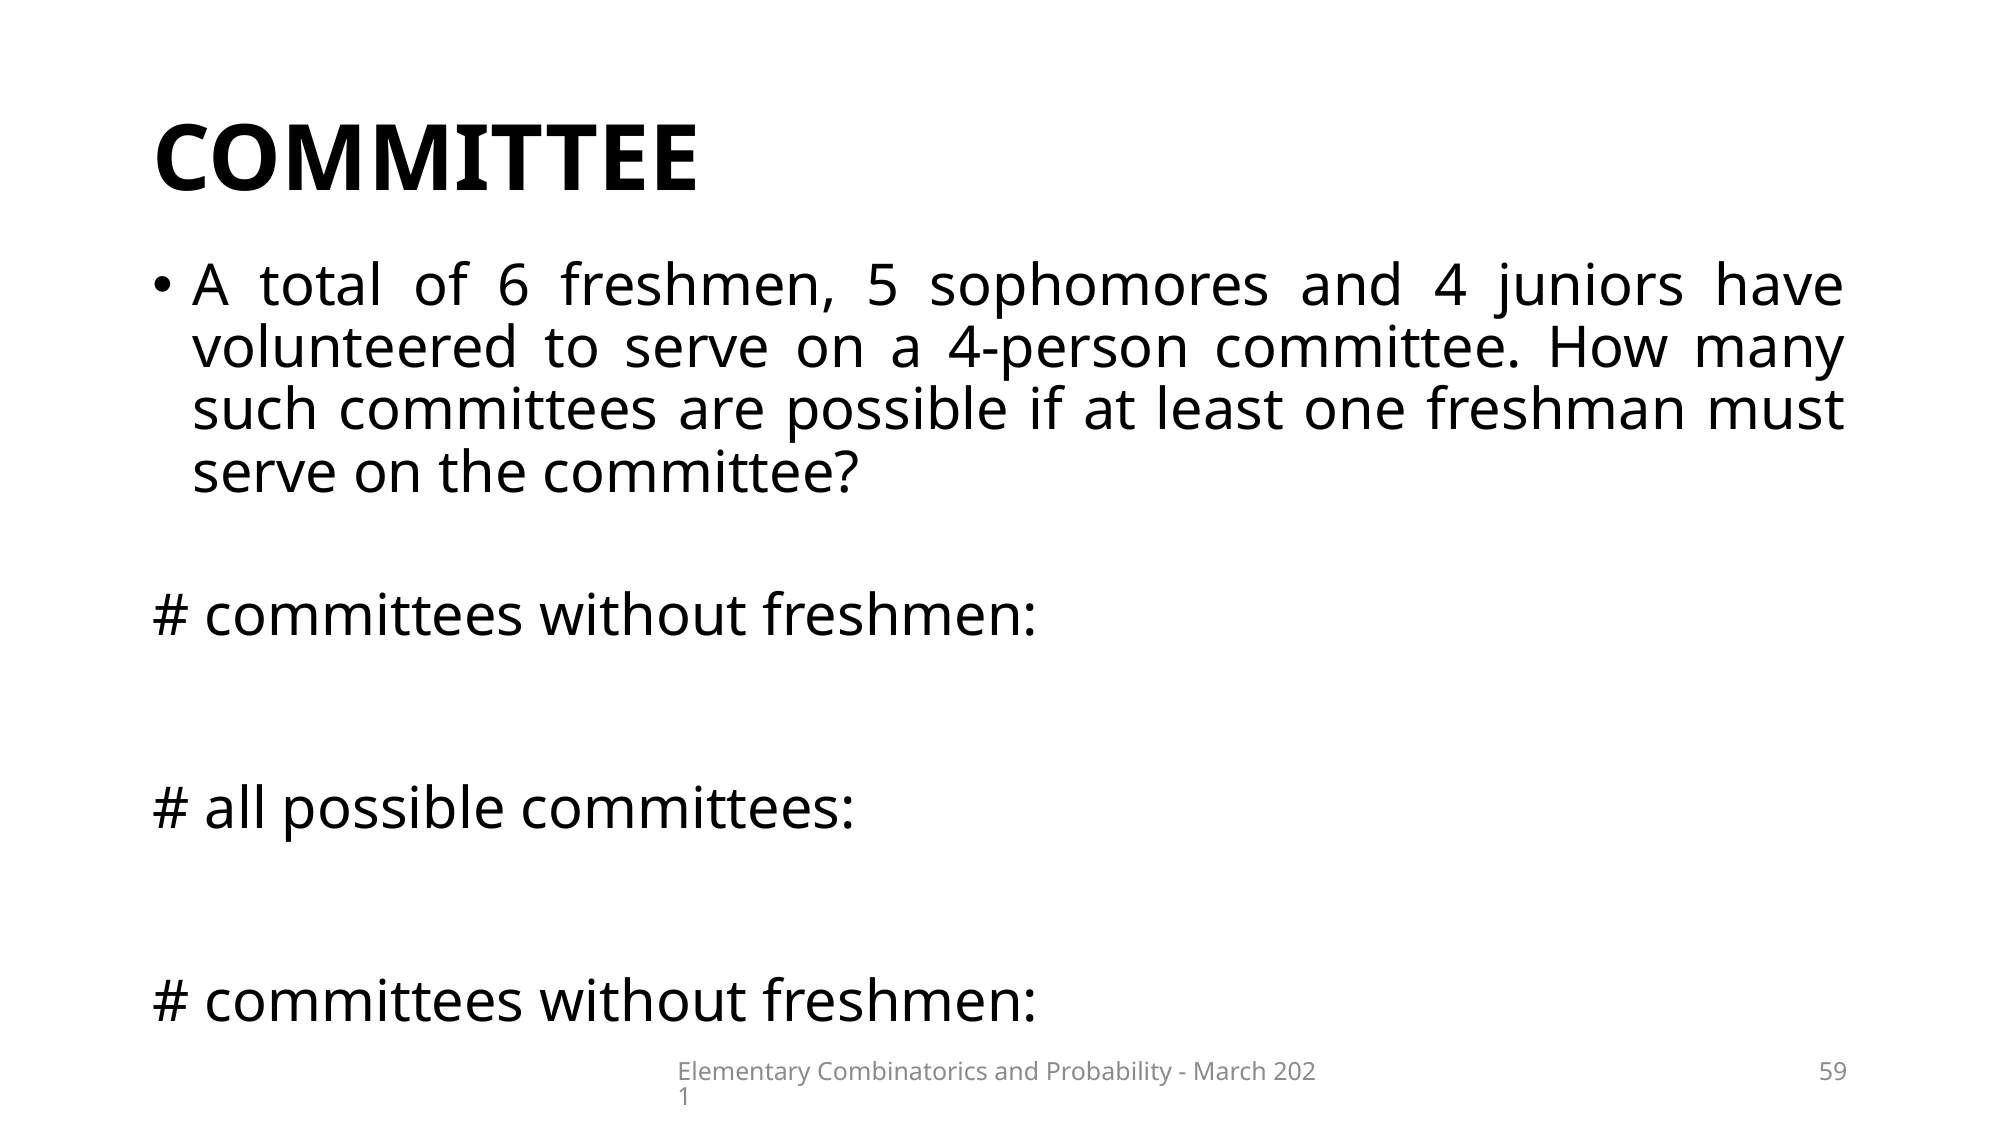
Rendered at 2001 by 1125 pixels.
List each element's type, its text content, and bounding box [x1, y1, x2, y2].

title Committee [137, 52, 1863, 270]
footer Elementary Combinatorics and Probability - March 2021 [662, 1042, 1338, 1103]
slide_number 59 [1412, 1042, 1863, 1103]
